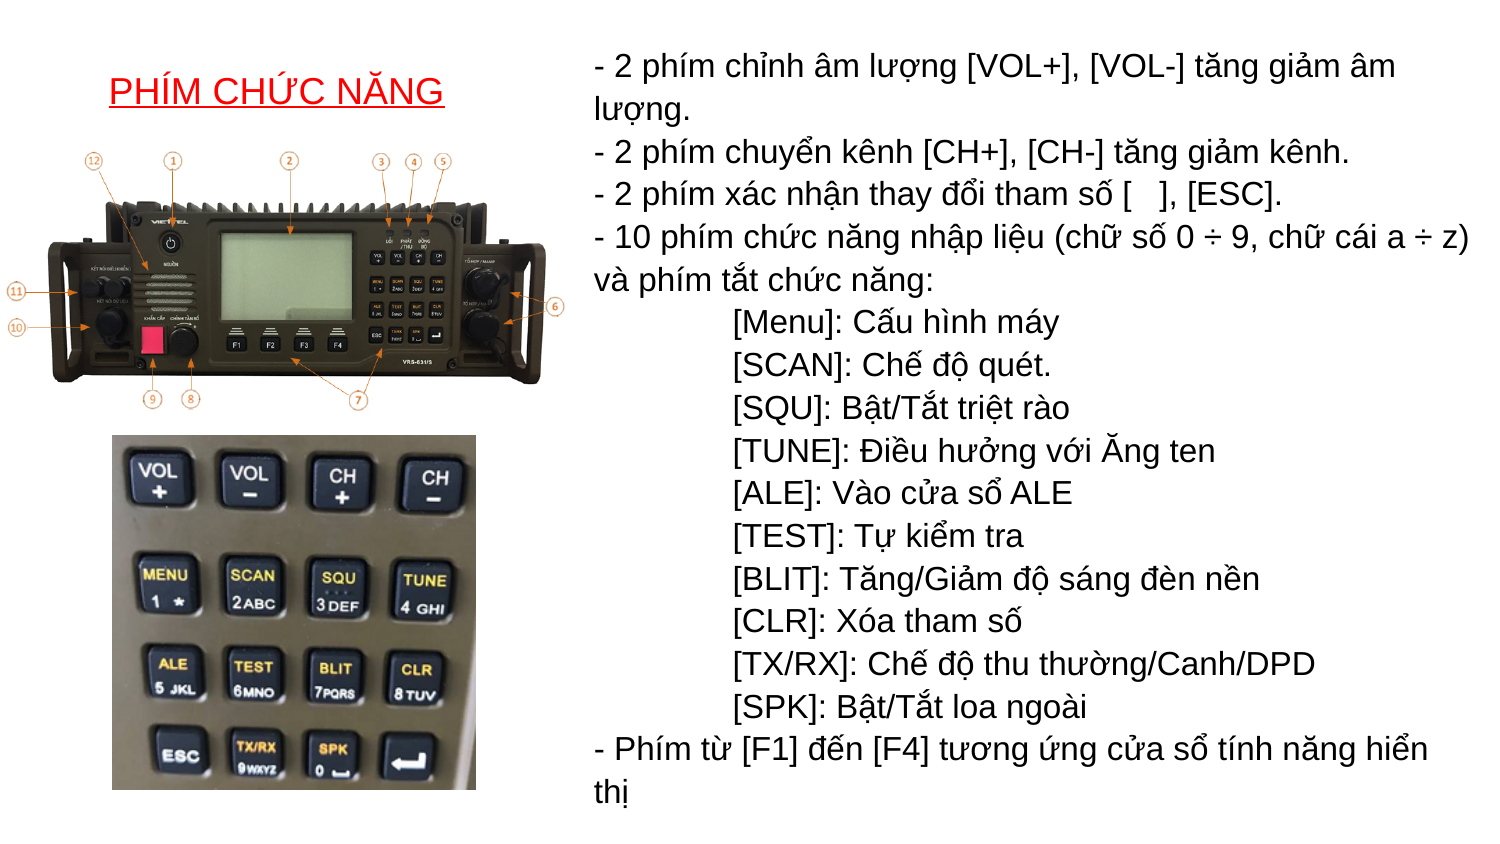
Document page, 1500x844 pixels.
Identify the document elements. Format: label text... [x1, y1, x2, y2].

text_box - 2 phím chỉnh âm lượng [VOL+], [VOL-] tăng giảm âm lượng. - 2 phím chuyển kênh [CH+], [CH-] tăng giảm kênh. - 2 phím xác nhận thay đổi tham số [ ], [ESC]. - 10 phím chức năng nhập liệu (chữ số 0 ÷ 9, chữ cái a ÷ z) và phím tắt chức năng: [Menu]: Cấu hình máy [SCAN]: Chế độ quét. [SQU]: Bật/Tắt triệt rào [TUNE]: Điều hưởng với Ăng ten [ALE]: Vào cửa sổ ALE [TEST]: Tự kiểm tra [BLIT]: Tăng/Giảm độ sáng đèn nền [CLR]: Xóa tham số [TX/RX]: Chế độ thu thường/Canh/DPD [SPK]: Bật/Tắt loa ngoài - Phím từ [F1] đến [F4] tương ứng cửa sổ tính năng hiển thị [579, 34, 1489, 818]
picture [2, 146, 566, 413]
text_box PHÍM CHỨC NĂNG [0, 59, 558, 119]
picture [112, 435, 476, 790]
